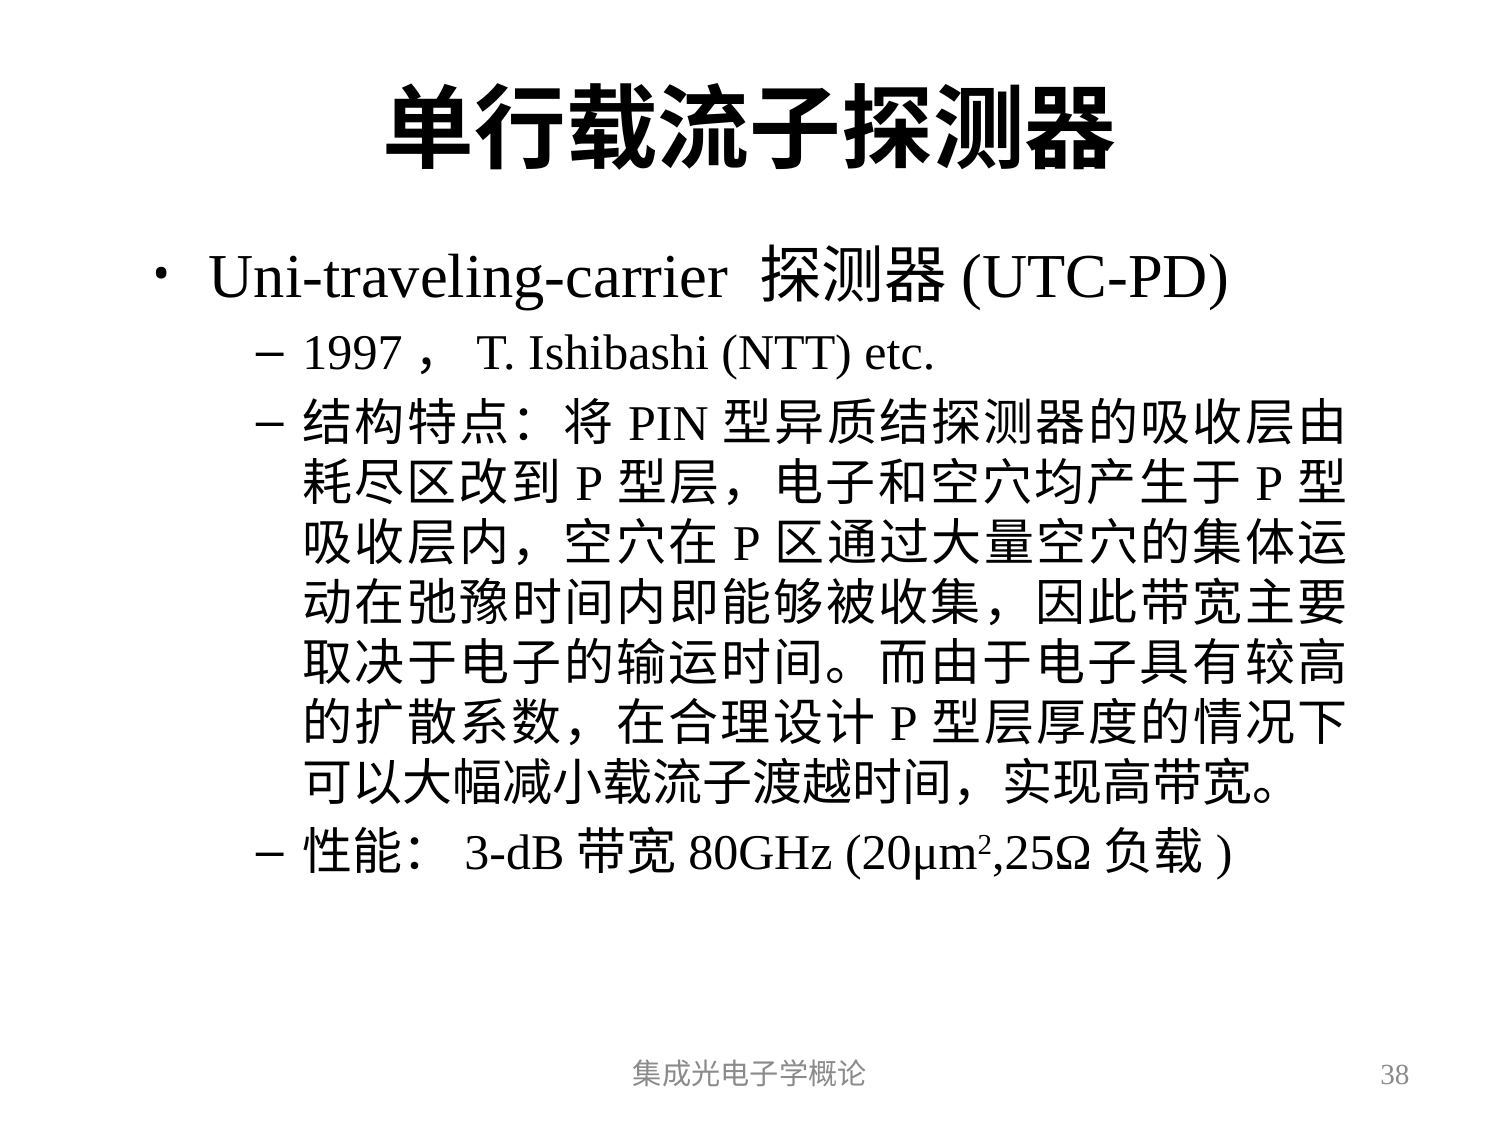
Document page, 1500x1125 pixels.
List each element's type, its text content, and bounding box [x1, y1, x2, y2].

footer 集成光电子学概论 [439, 1042, 1060, 1103]
slide_number 38 [1074, 1042, 1425, 1103]
title 单行载流子探测器 [75, 75, 1425, 175]
list Uni-traveling-carrier 探测器(UTC-PD) 1997，T. Ishibashi (NTT) etc. 结构特点：将PIN型异质结探测器的吸收层由耗尽区改到P型层，电子和空穴均产生于P型吸收层内，空穴在P区通过大量空穴的集体运动在弛豫时间内即能够被收集，因此带宽主要取决于电子的输运时间。而由于电子具有较高的扩散系数，在合理设计P型层厚度的情况下可以大幅减小载流子渡越时间，实现高带宽。 性能：3-dB带宽80GHz (20μm2,25Ω负载) [137, 227, 1363, 1038]
